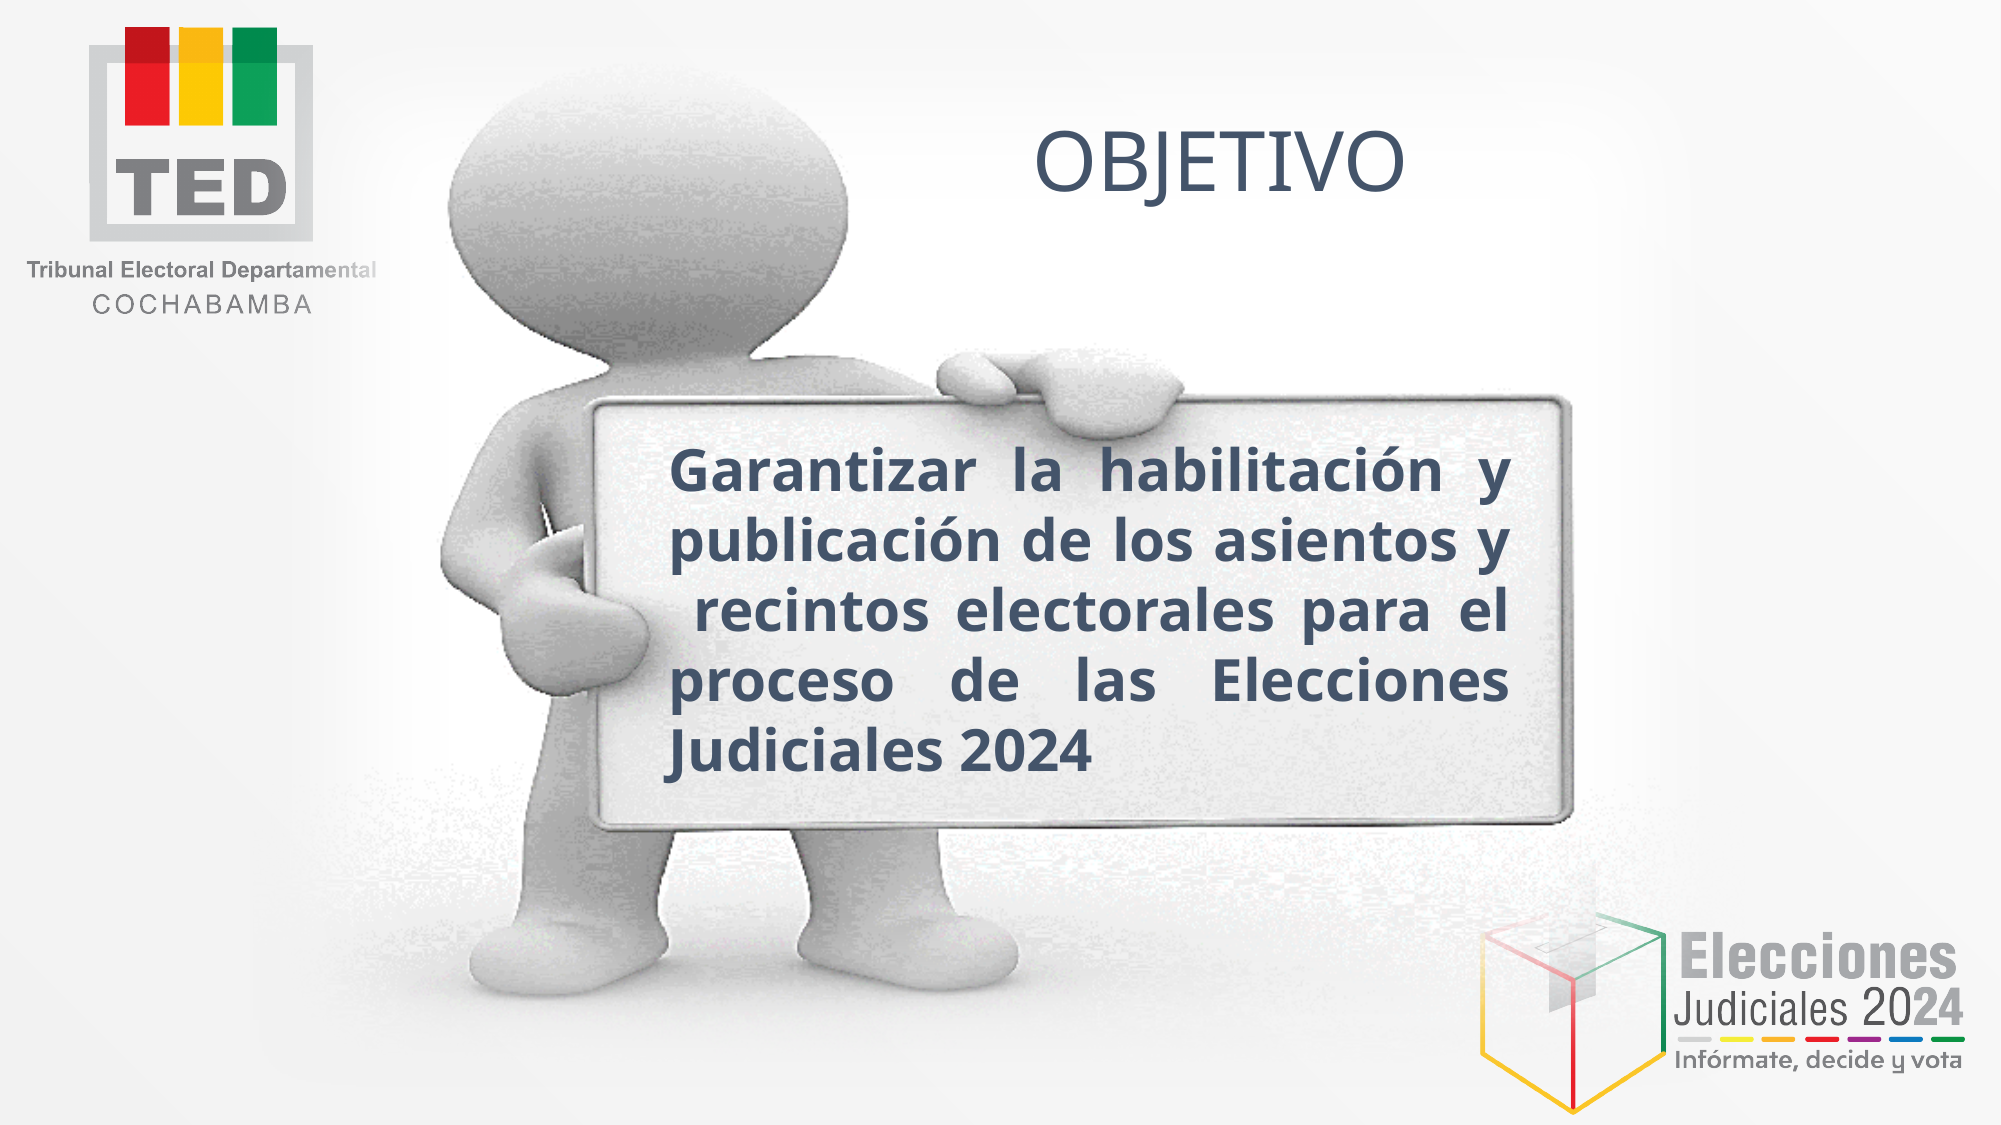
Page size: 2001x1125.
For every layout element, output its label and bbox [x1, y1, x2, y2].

picture [0, 0, 1972, 1115]
text_box [0, 0, 2000, 1125]
